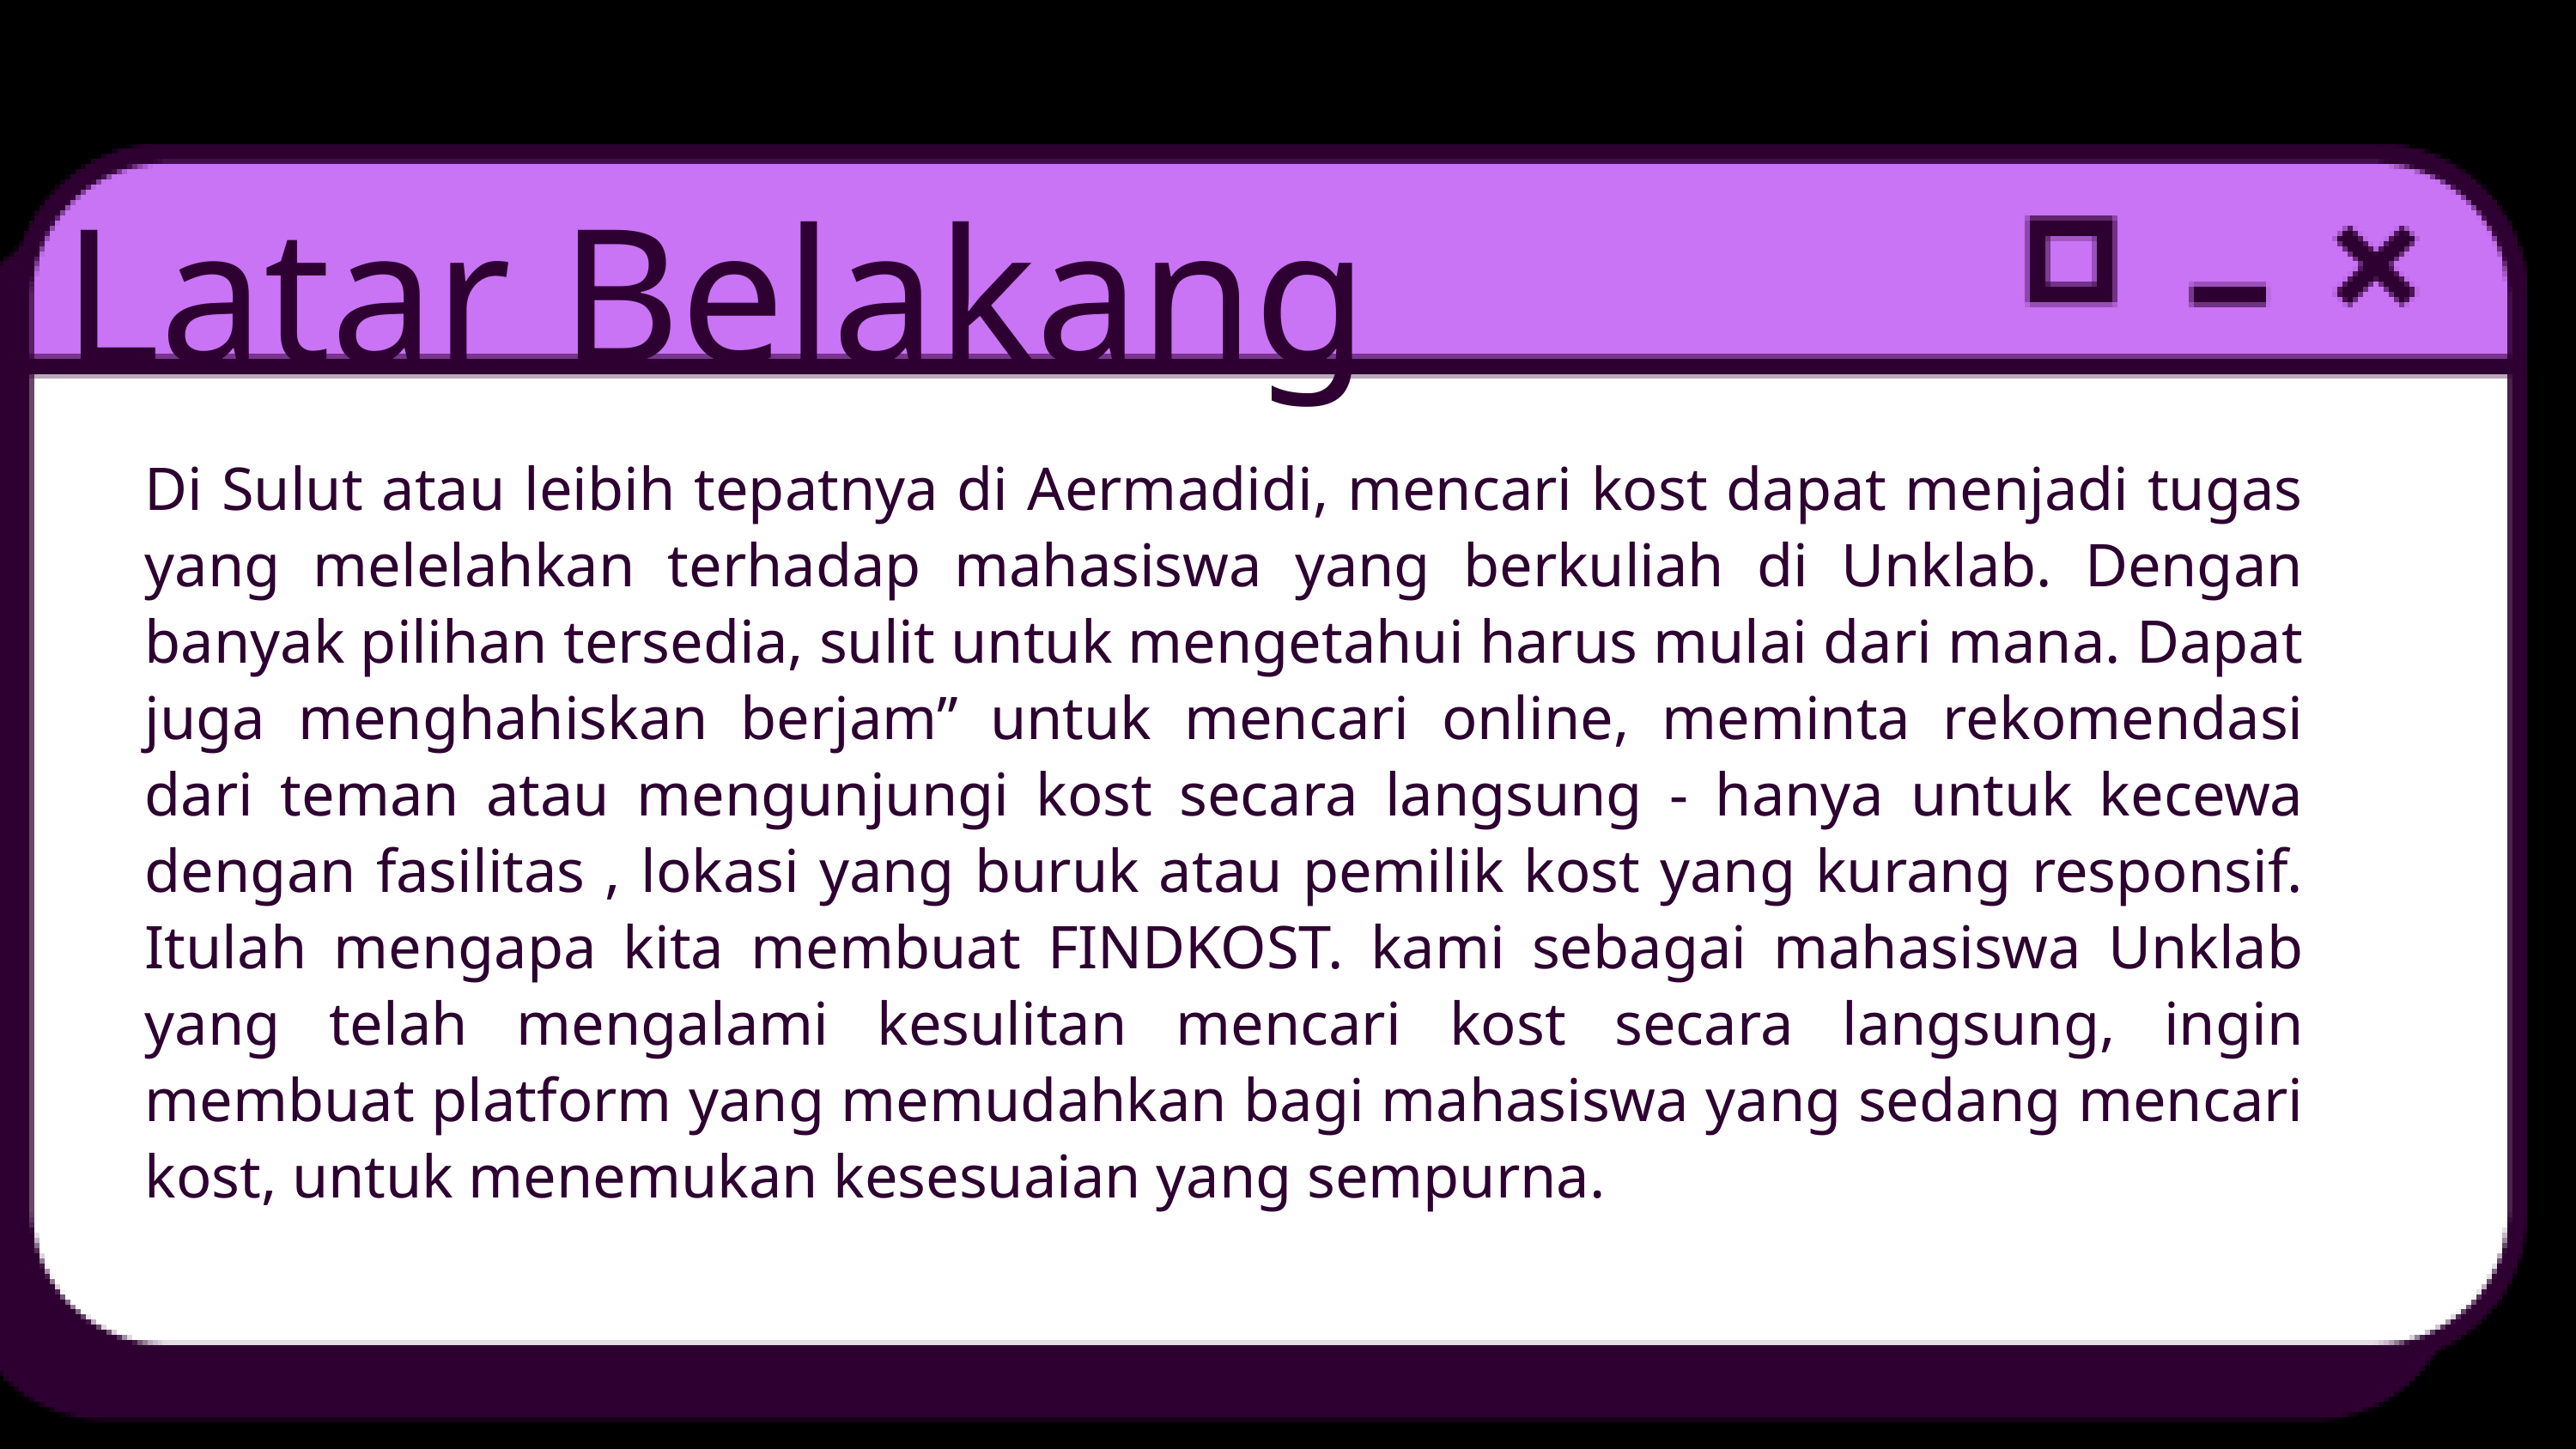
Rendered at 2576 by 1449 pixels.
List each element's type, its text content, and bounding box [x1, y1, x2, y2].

text_box Latar Belakang [0, 183, 1554, 400]
text_box Di Sulut atau leibih tepatnya di Aermadidi, mencari kost dapat menjadi tugas yang melelahkan terhadap mahasiswa yang berkuliah di Unklab. Dengan banyak pilihan tersedia, sulit untuk mengetahui harus mulai dari mana. Dapat juga menghahiskan berjam” untuk mencari online, meminta rekomendasi dari teman atau mengunjungi kost secara langsung - hanya untuk kecewa dengan fasilitas , lokasi yang buruk atau pemilik kost yang kurang responsif. Itulah mengapa kita membuat FINDKOST. kami sebagai mahasiswa Unklab yang telah mengalami kesulitan mencari kost secara langsung, ingin membuat platform yang memudahkan bagi mahasiswa yang sedang mencari kost, untuk menemukan kesesuaian yang sempurna. [144, 446, 2306, 1210]
text_box [0, 144, 2528, 1422]
